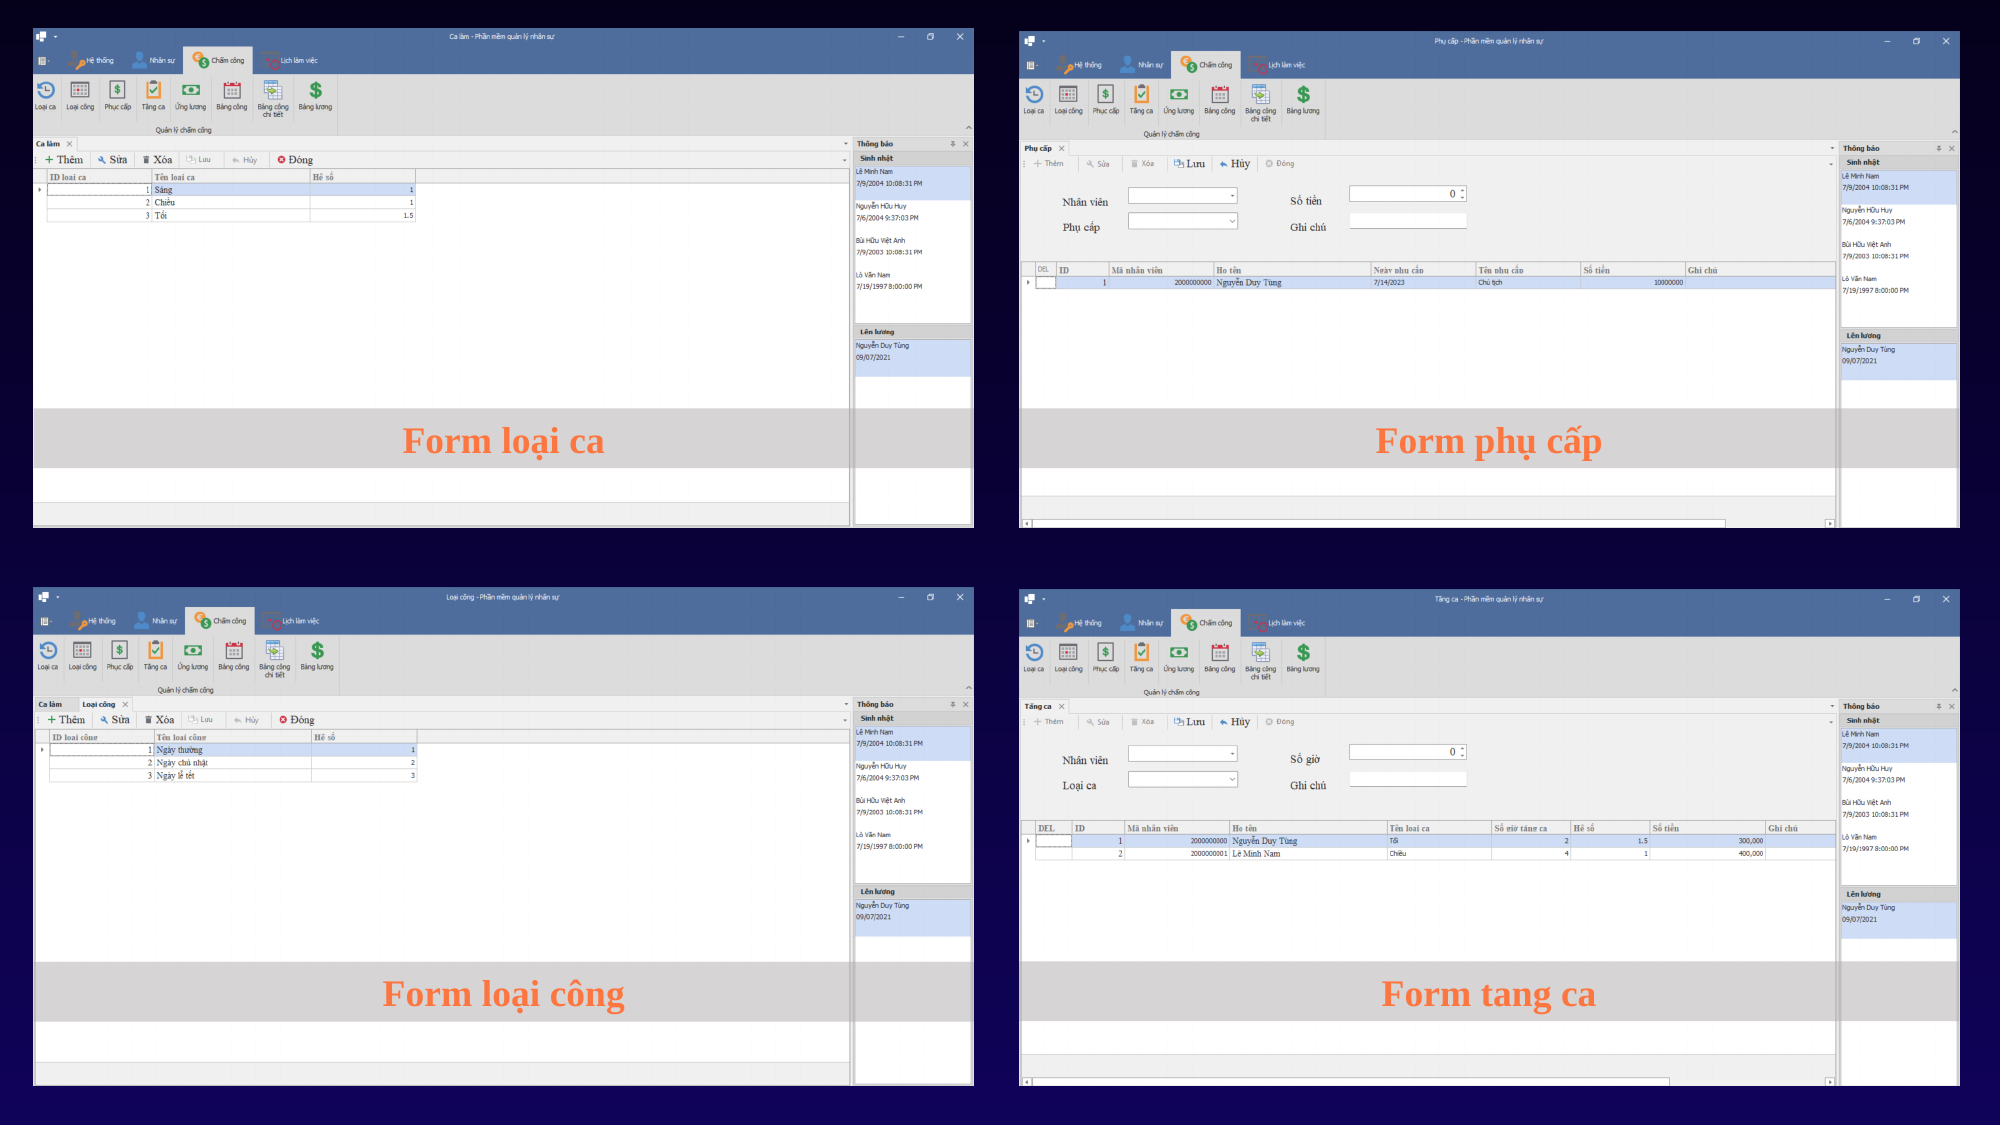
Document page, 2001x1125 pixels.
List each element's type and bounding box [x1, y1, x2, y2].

picture [1019, 589, 1960, 1086]
picture [33, 28, 974, 529]
picture [1019, 31, 1960, 528]
picture [33, 587, 974, 1086]
